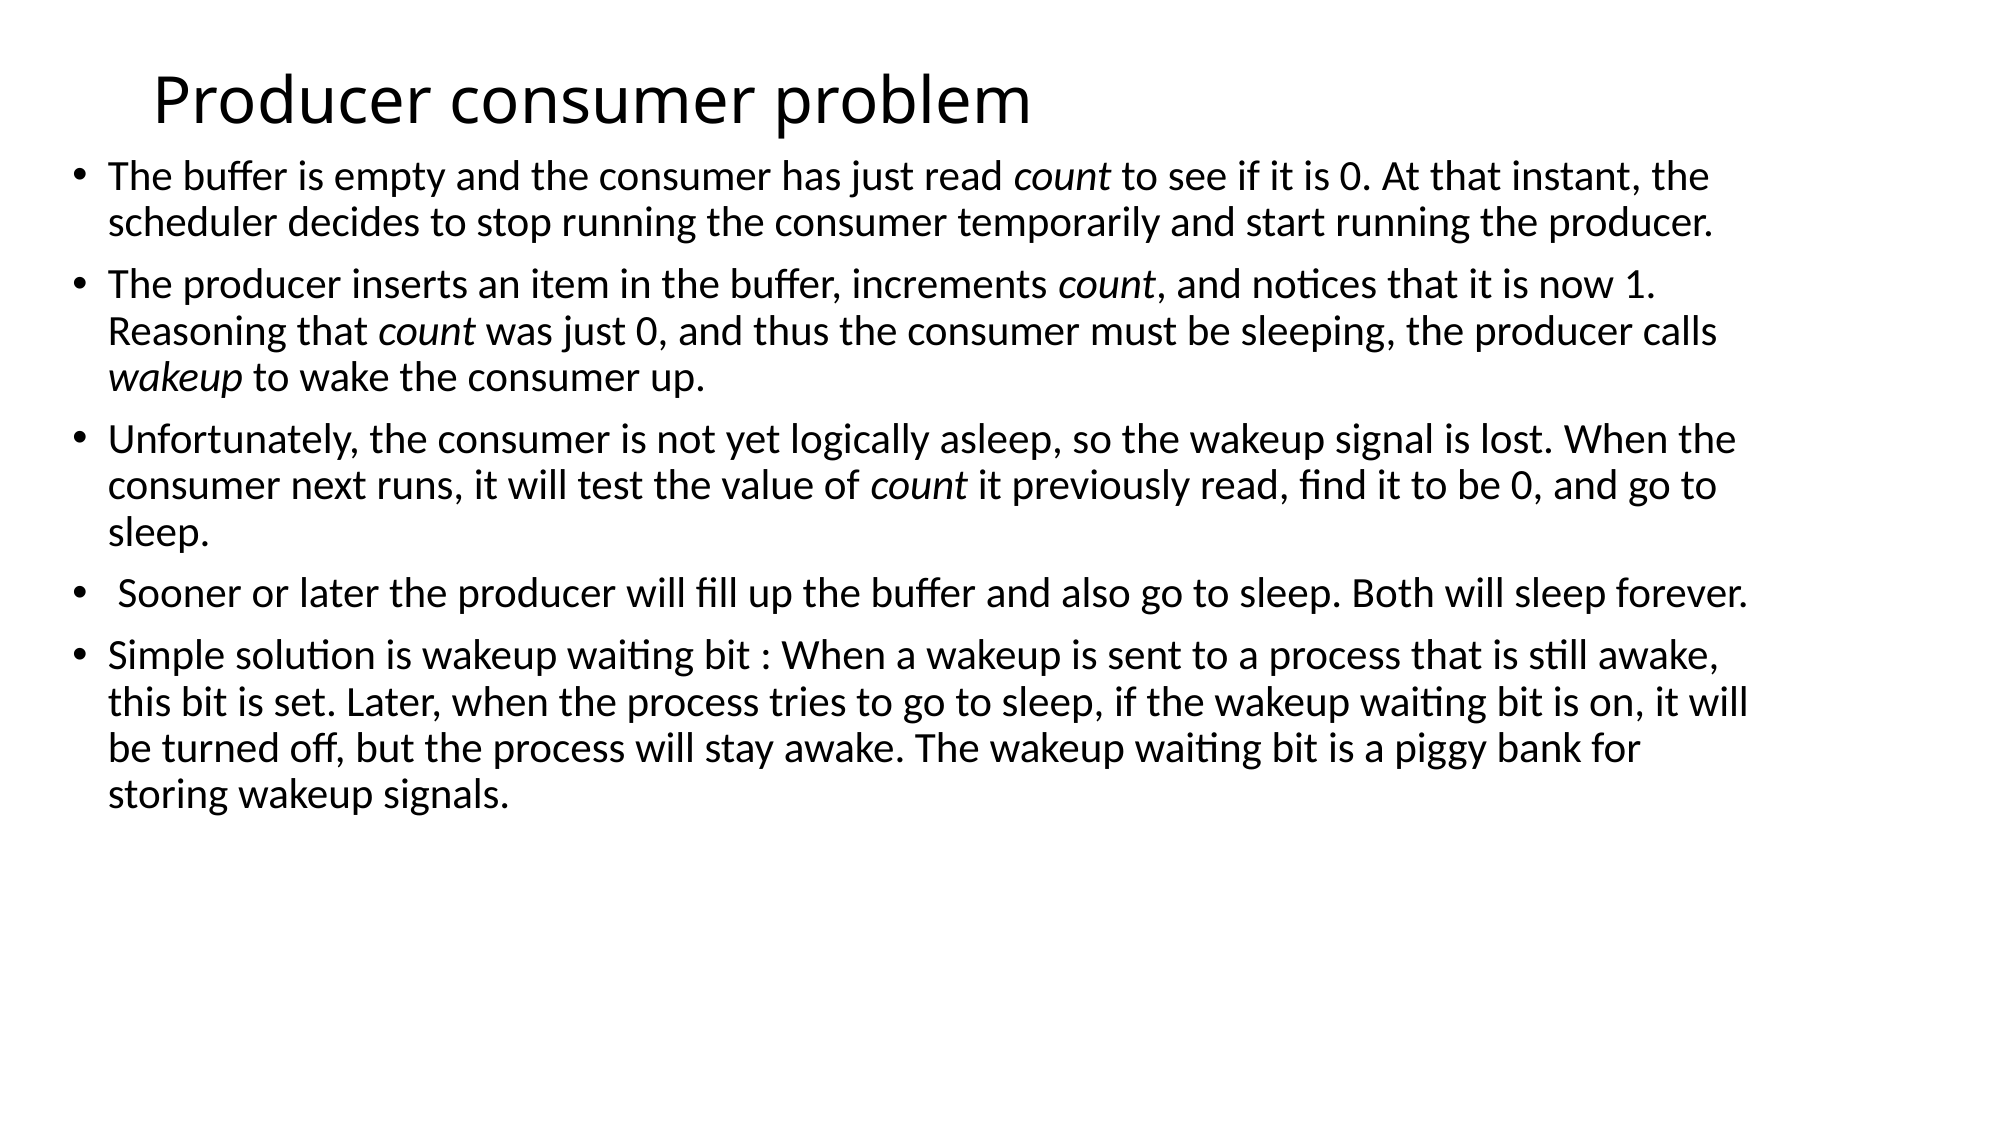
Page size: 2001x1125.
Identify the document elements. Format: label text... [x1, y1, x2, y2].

list The buffer is empty and the consumer has just read count to see if it is 0. At that instant, the scheduler decides to stop running the consumer temporarily and start running the producer. The producer inserts an item in the buffer, increments count, and notices that it is now 1. Reasoning that count was just 0, and thus the consumer must be sleeping, the producer calls wakeup to wake the consumer up. Unfortunately, the consumer is not yet logically asleep, so the wakeup signal is lost. When the consumer next runs, it will test the value of count it previously read, find it to be 0, and go to sleep. Sooner or later the producer will fill up the buffer and also go to sleep. Both will sleep forever. Simple solution is wakeup waiting bit : When a wakeup is sent to a process that is still awake, this bit is set. Later, when the process tries to go to sleep, if the wakeup waiting bit is on, it will be turned off, but the process will stay awake. The wakeup waiting bit is a piggy bank for storing wakeup signals. [57, 145, 1783, 860]
title Producer consumer problem [137, 59, 1756, 145]
